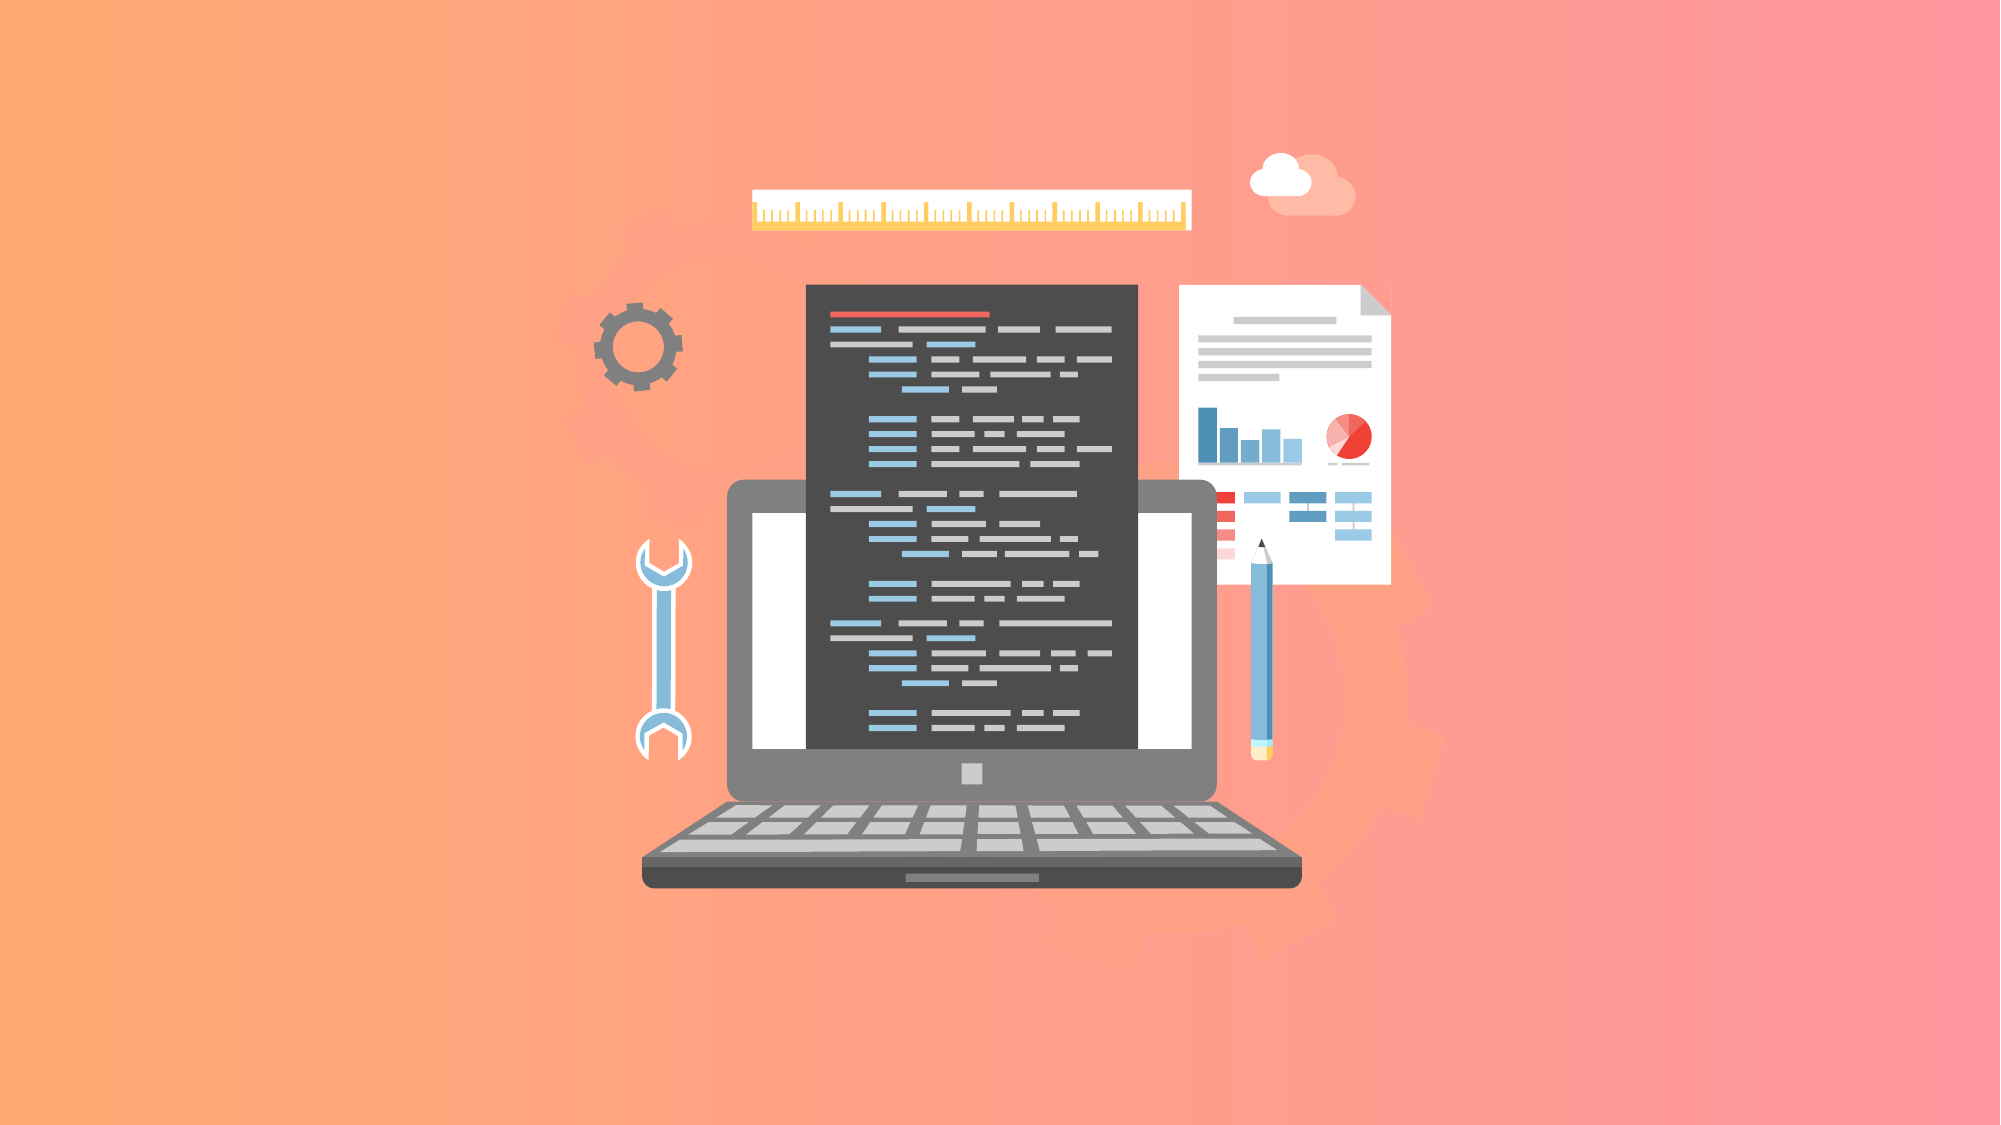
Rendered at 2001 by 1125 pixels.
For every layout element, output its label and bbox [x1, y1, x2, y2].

text_box [554, 152, 1446, 972]
